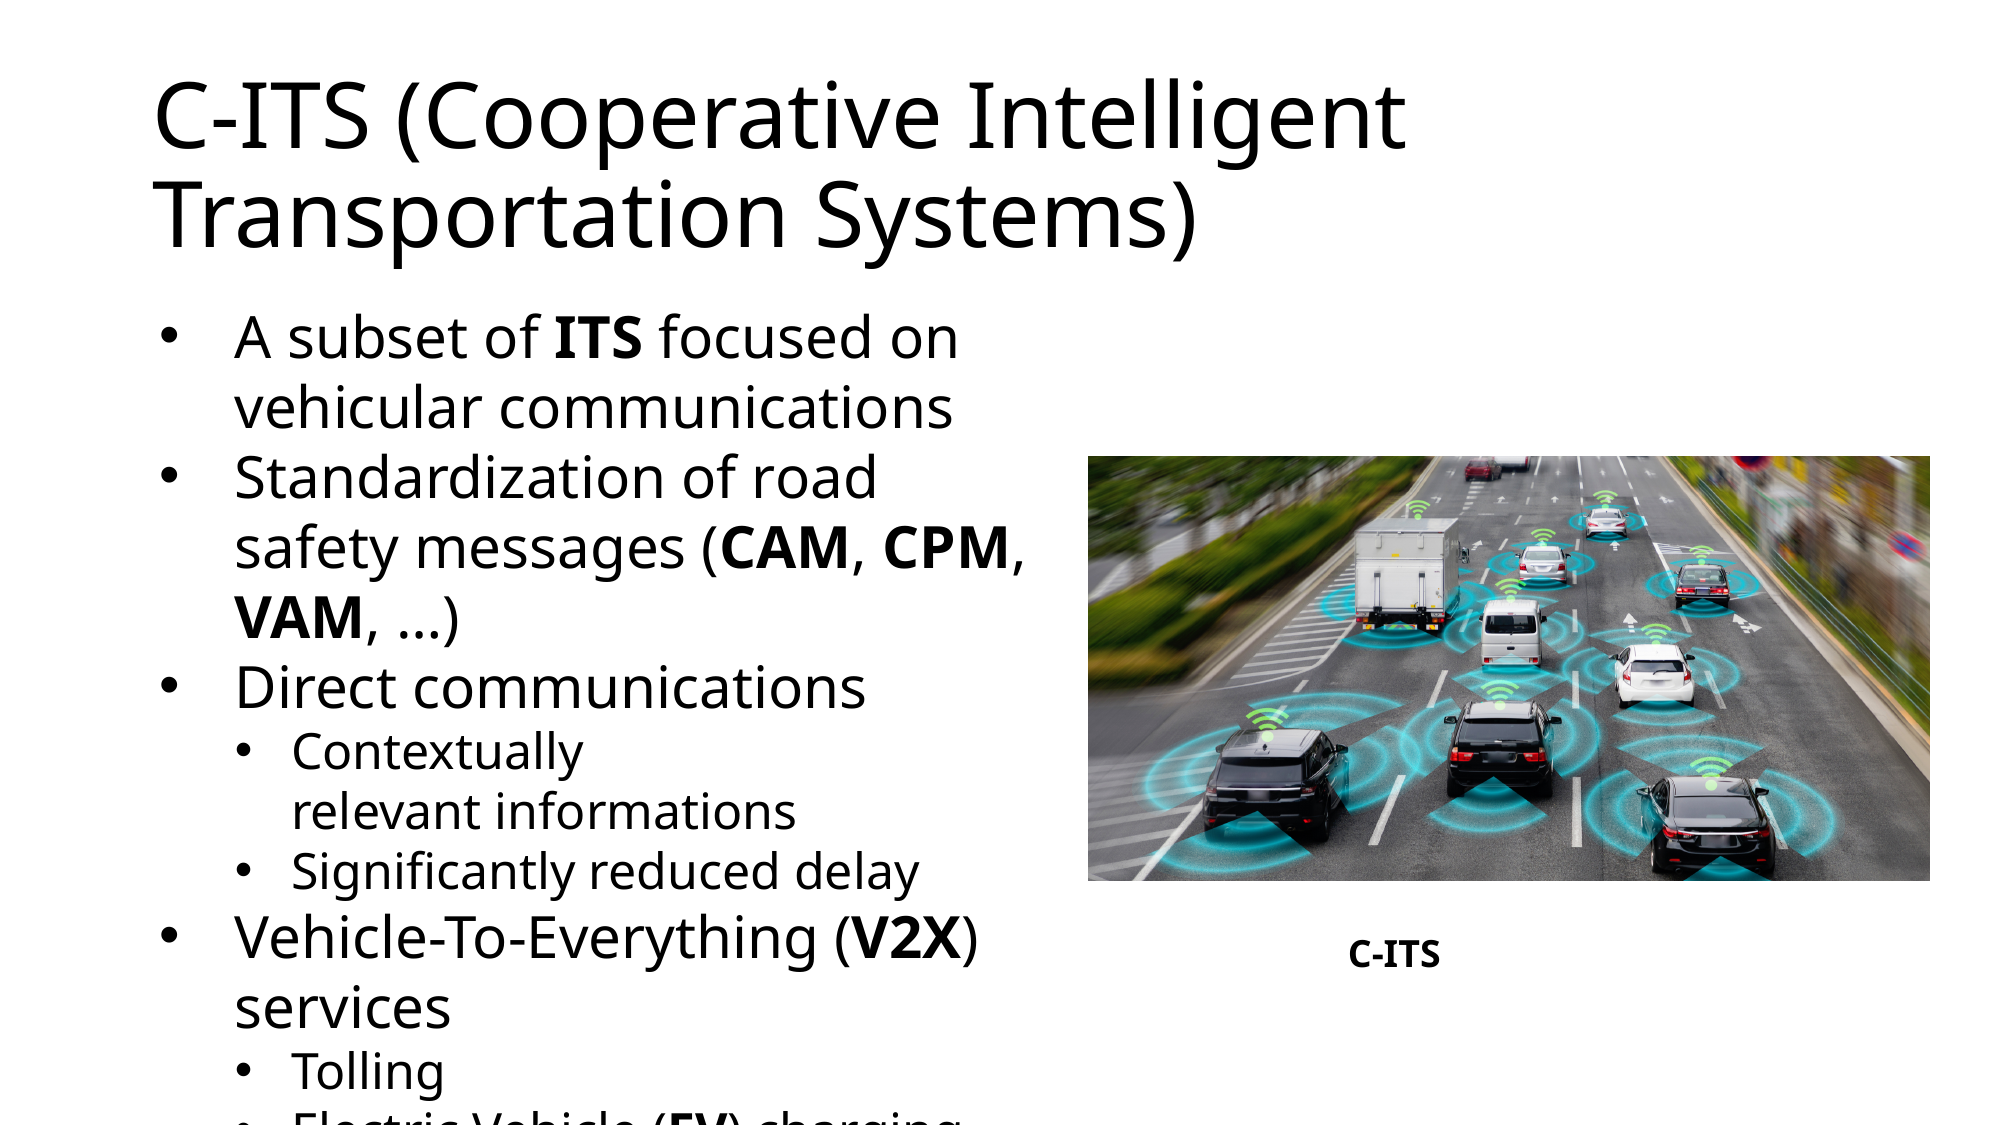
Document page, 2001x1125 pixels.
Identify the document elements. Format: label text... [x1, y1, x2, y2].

text_box C-ITS [1332, 922, 1685, 982]
text_box A subset of ITS focused on vehicular communications Standardization of road safety messages (CAM, CPM, VAM, …) Direct communications Contextually relevant informations Significantly reduced delay Vehicle-To-Everything (V2X) services Tolling Electric Vehicle (EV) charging [144, 292, 1066, 1125]
picture [1087, 456, 1930, 881]
title C-ITS (Cooperative Intelligent Transportation Systems) [137, 59, 1863, 278]
